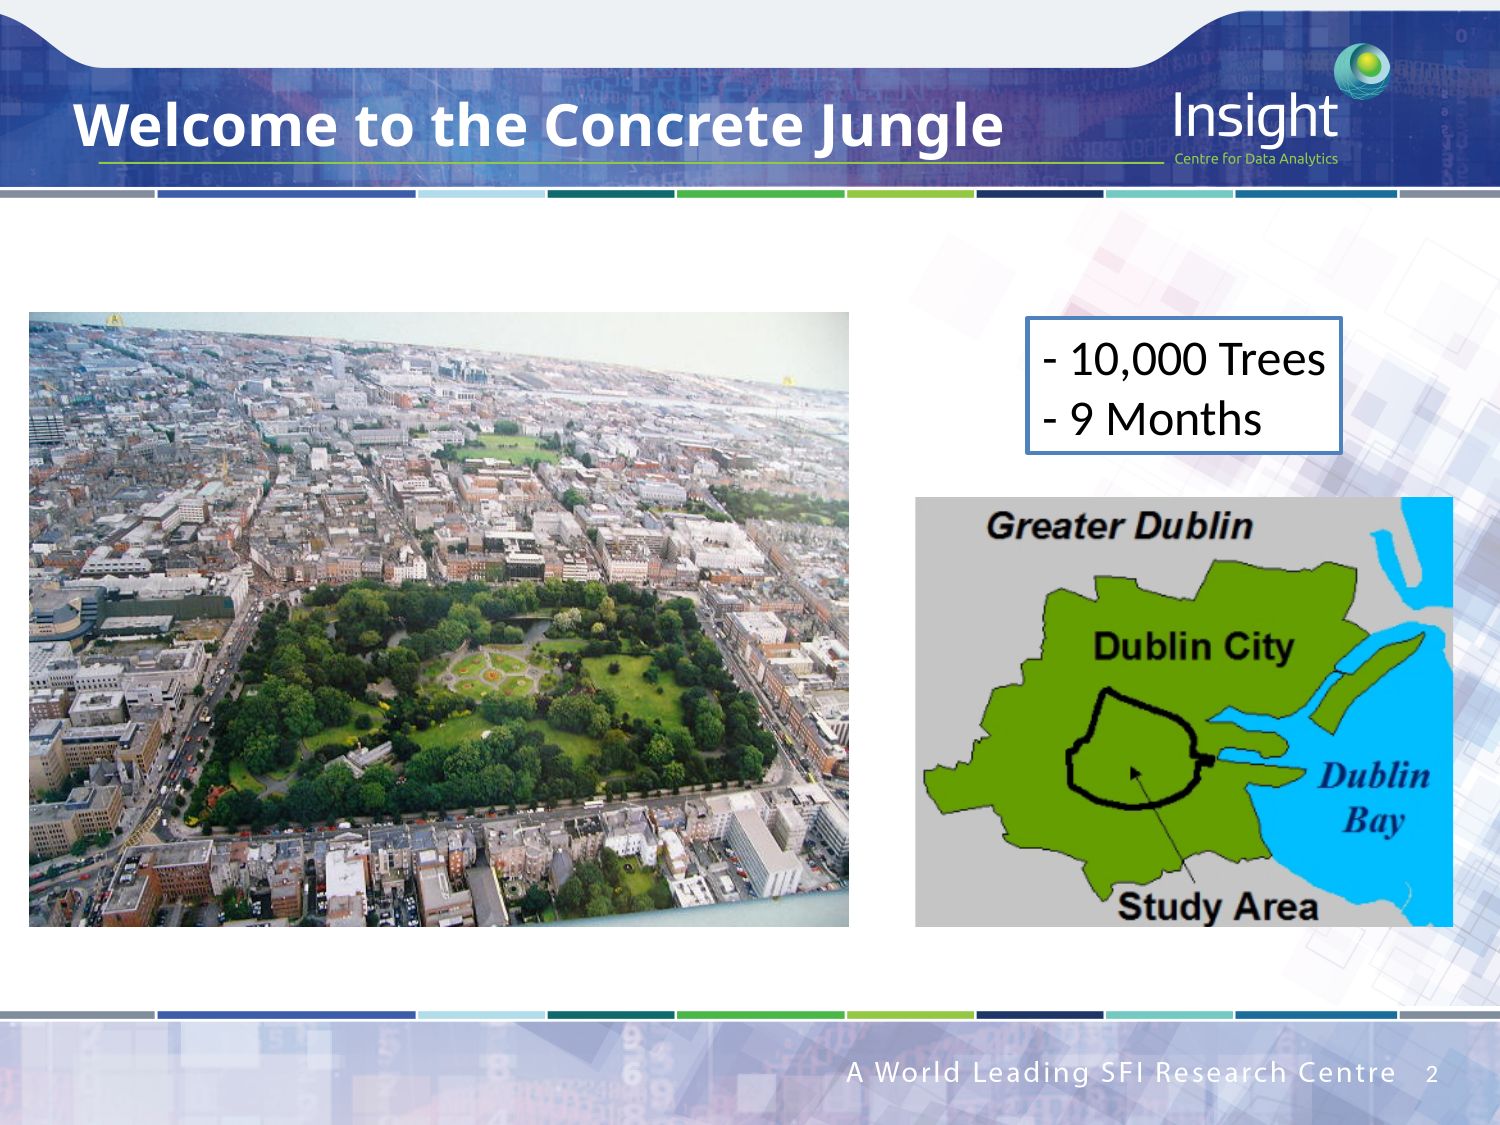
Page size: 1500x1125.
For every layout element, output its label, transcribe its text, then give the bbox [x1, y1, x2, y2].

slide_number 2 [1103, 1042, 1454, 1103]
text_box Welcome to the Concrete Jungle [58, 80, 1454, 186]
text_box - 10,000 Trees - 9 Months [1025, 316, 1343, 455]
picture [0, 0, 1500, 1125]
